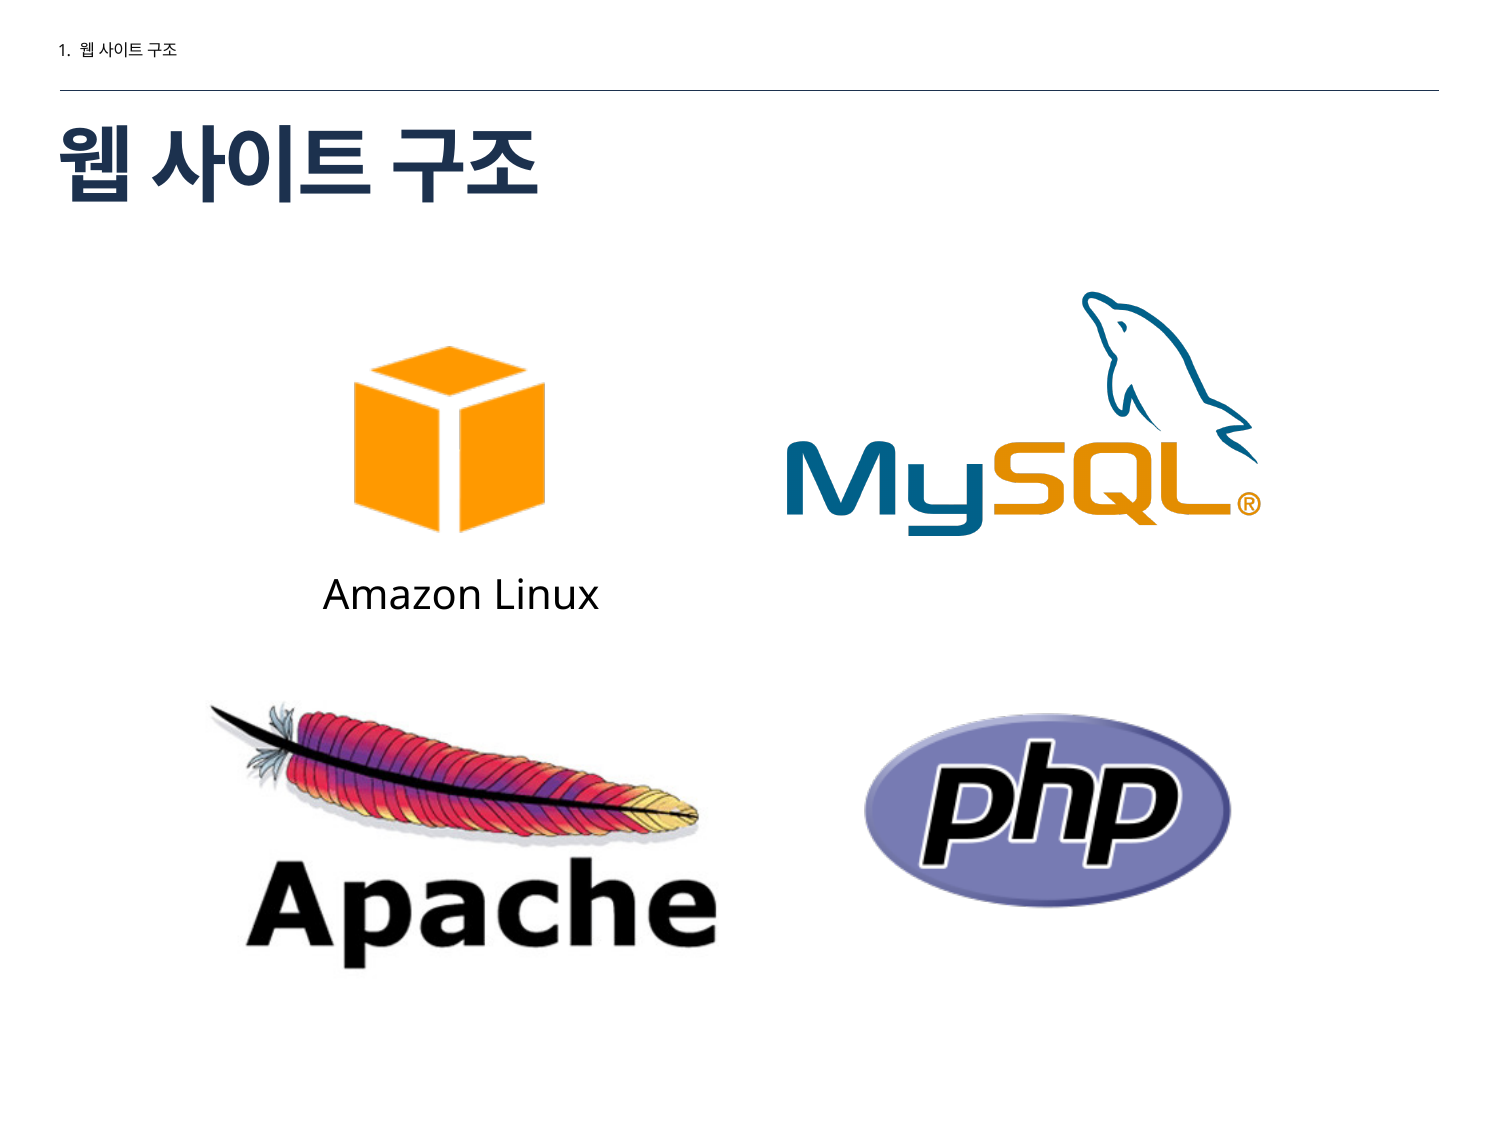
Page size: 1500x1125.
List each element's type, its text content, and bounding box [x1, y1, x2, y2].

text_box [307, 308, 750, 626]
title 웹 사이트 구조 [42, 114, 1190, 211]
text_box 1. 웹 사이트 구조 [43, 31, 303, 67]
picture [860, 709, 1236, 913]
picture [151, 667, 767, 989]
picture [786, 290, 1261, 536]
